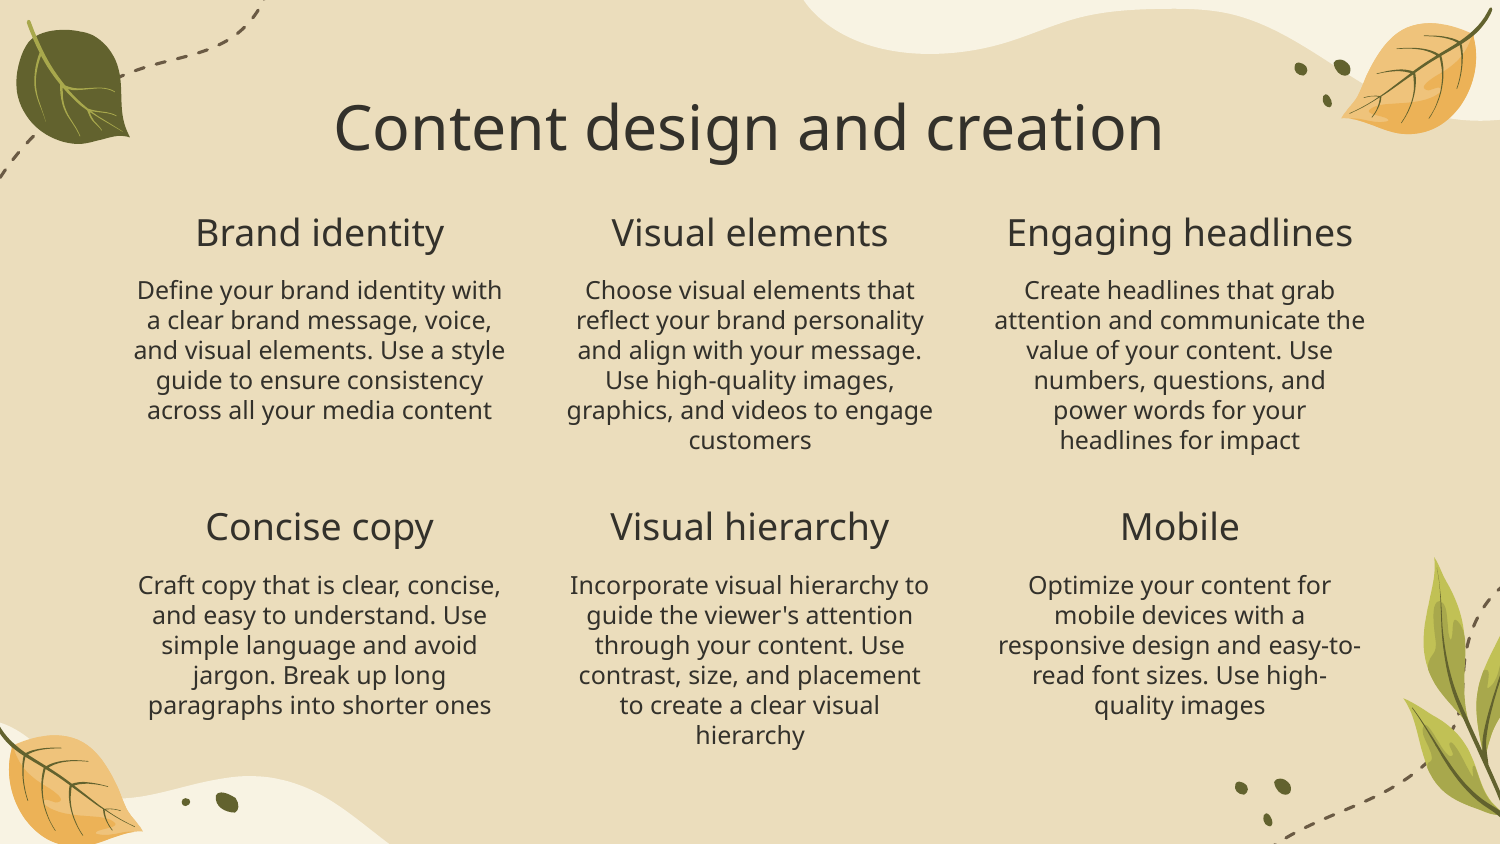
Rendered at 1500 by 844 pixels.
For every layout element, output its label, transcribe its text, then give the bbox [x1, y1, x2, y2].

title Content design and creation [118, 72, 1382, 167]
subtitle Optimize your content for mobile devices with a responsive design and easy-to-read font sizes. Use high-quality images [978, 554, 1382, 739]
subtitle Craft copy that is clear, concise, and easy to understand. Use simple language and avoid jargon. Break up long paragraphs into shorter ones [118, 554, 522, 739]
subtitle Choose visual elements that reflect your brand personality and align with your message. Use high-quality images, graphics, and videos to engage customers [548, 259, 952, 443]
subtitle Visual elements [548, 175, 952, 259]
subtitle Mobile [978, 470, 1382, 554]
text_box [1344, 2, 1489, 127]
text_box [1232, 778, 1293, 827]
subtitle Concise copy [118, 470, 522, 554]
subtitle Visual hierarchy [548, 470, 952, 554]
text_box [179, 792, 240, 813]
subtitle Brand identity [118, 175, 522, 259]
subtitle Create headlines that grab attention and communicate the value of your content. Use numbers, questions, and power words for your headlines for impact [978, 259, 1382, 443]
subtitle Engaging headlines [978, 175, 1382, 259]
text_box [0, 714, 141, 839]
subtitle Define your brand identity with a clear brand message, voice, and visual elements. Use a style guide to ensure consistency across all your media content [118, 259, 522, 443]
subtitle Incorporate visual hierarchy to guide the viewer's attention through your content. Use contrast, size, and placement to create a clear visual hierarchy [548, 554, 952, 739]
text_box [1292, 59, 1353, 108]
